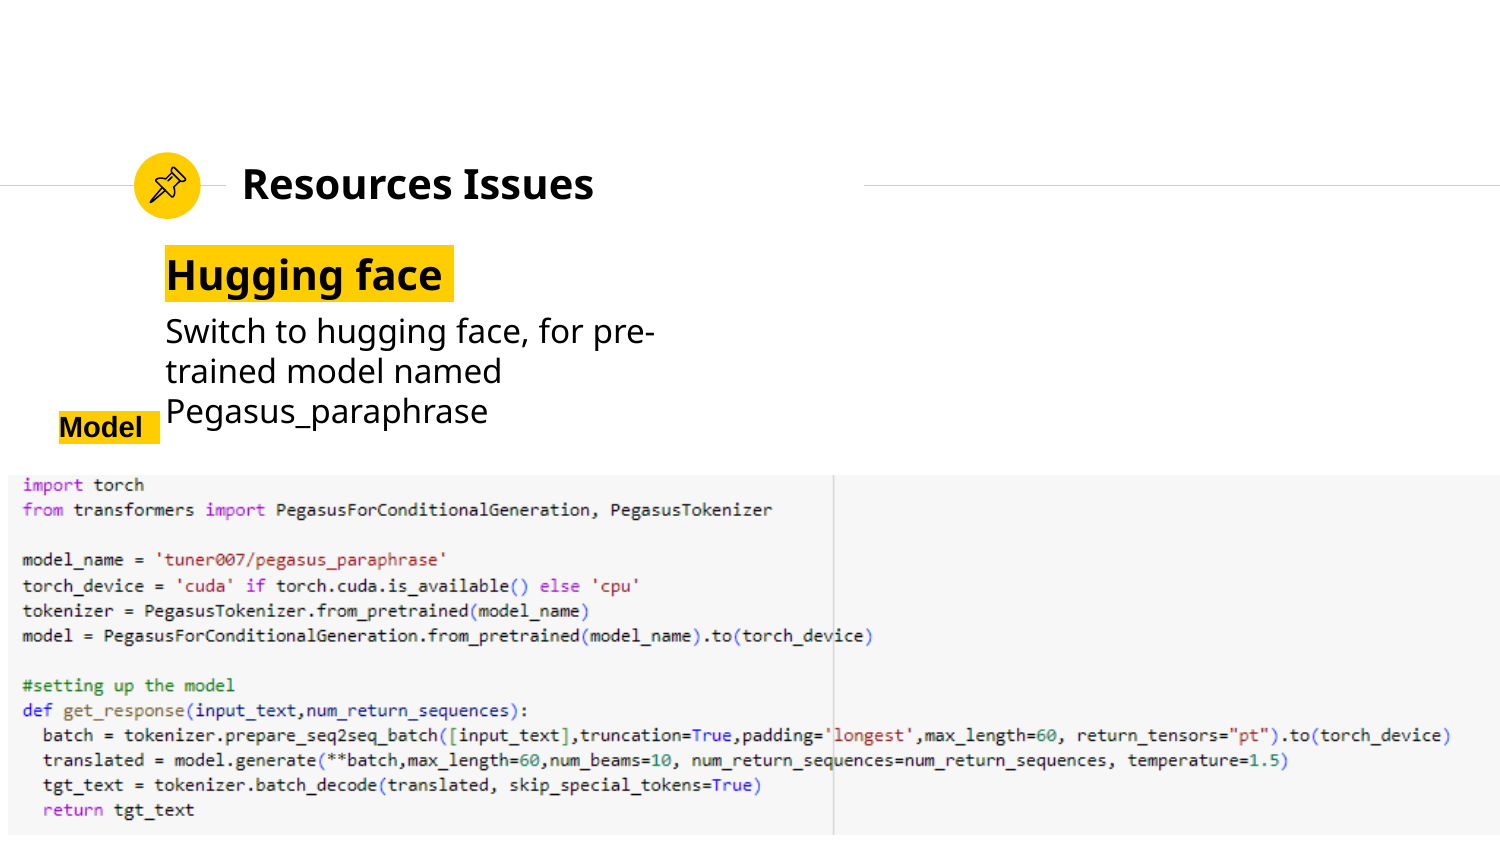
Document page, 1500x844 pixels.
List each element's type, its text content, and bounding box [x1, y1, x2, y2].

picture [8, 475, 1500, 836]
text_box Model [44, 401, 795, 473]
title Resources Issues [226, 146, 863, 219]
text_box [150, 166, 186, 203]
list Hugging face Switch to hugging face, for pre-trained model named Pegasus_paraphrase [150, 233, 770, 401]
